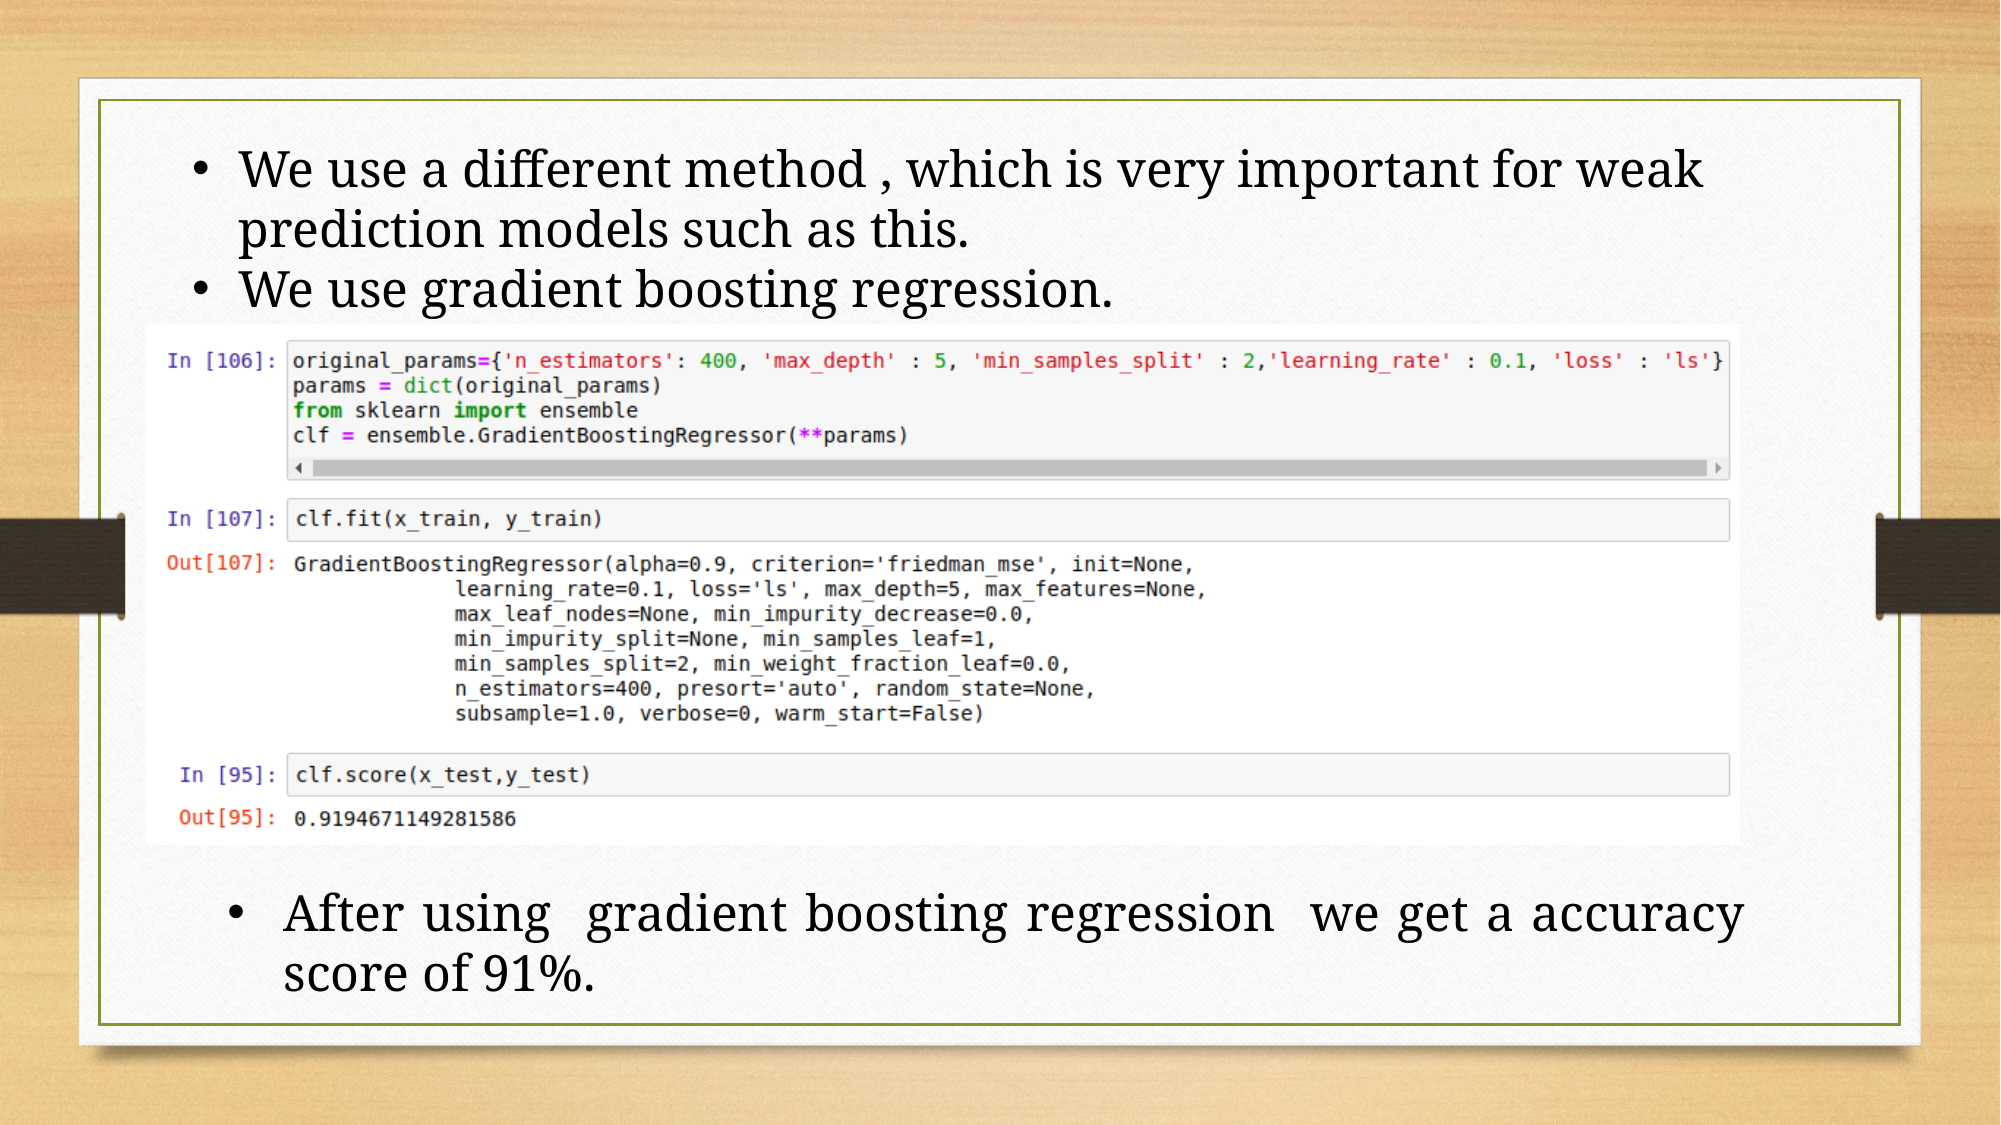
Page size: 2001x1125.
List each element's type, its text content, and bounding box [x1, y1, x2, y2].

picture [0, 0, 2001, 1125]
text_box We use a different method , which is very important for weak prediction models such as this. We use gradient boosting regression. [177, 129, 1772, 296]
text_box After using gradient boosting regression we get a accuracy score of 91%. [212, 874, 1760, 931]
